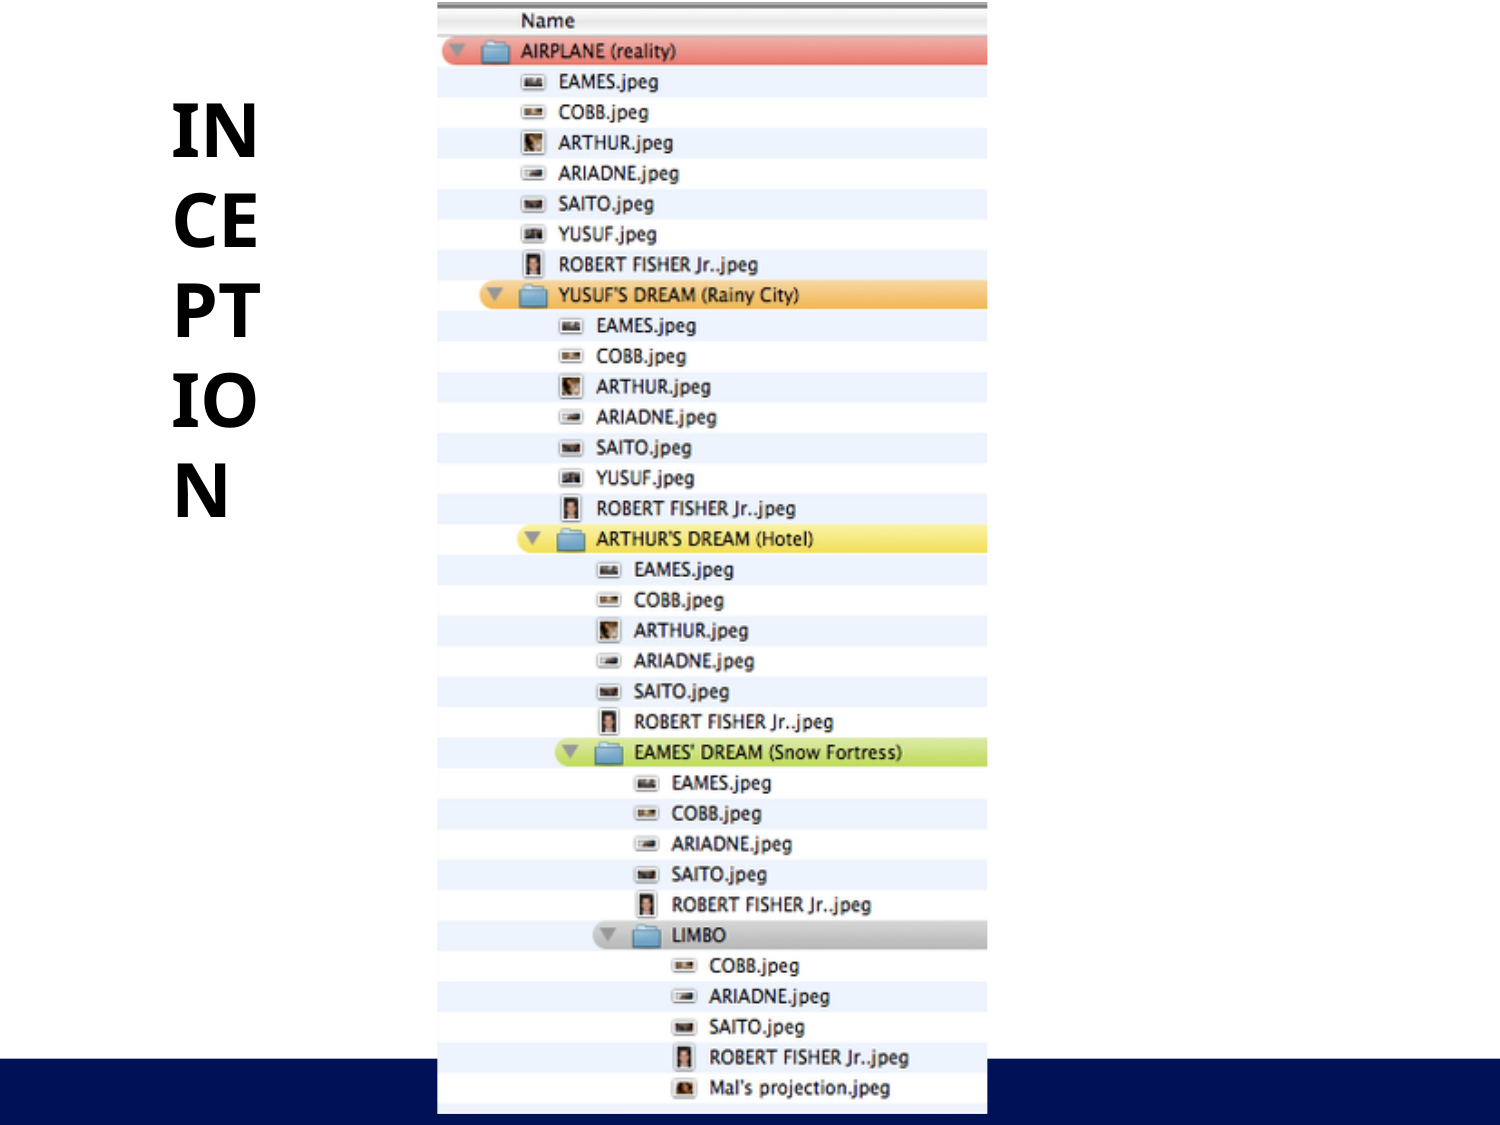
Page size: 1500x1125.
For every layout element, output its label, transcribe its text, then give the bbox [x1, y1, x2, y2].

picture [437, 1, 988, 1114]
text_box INCEPTION [156, 74, 295, 540]
